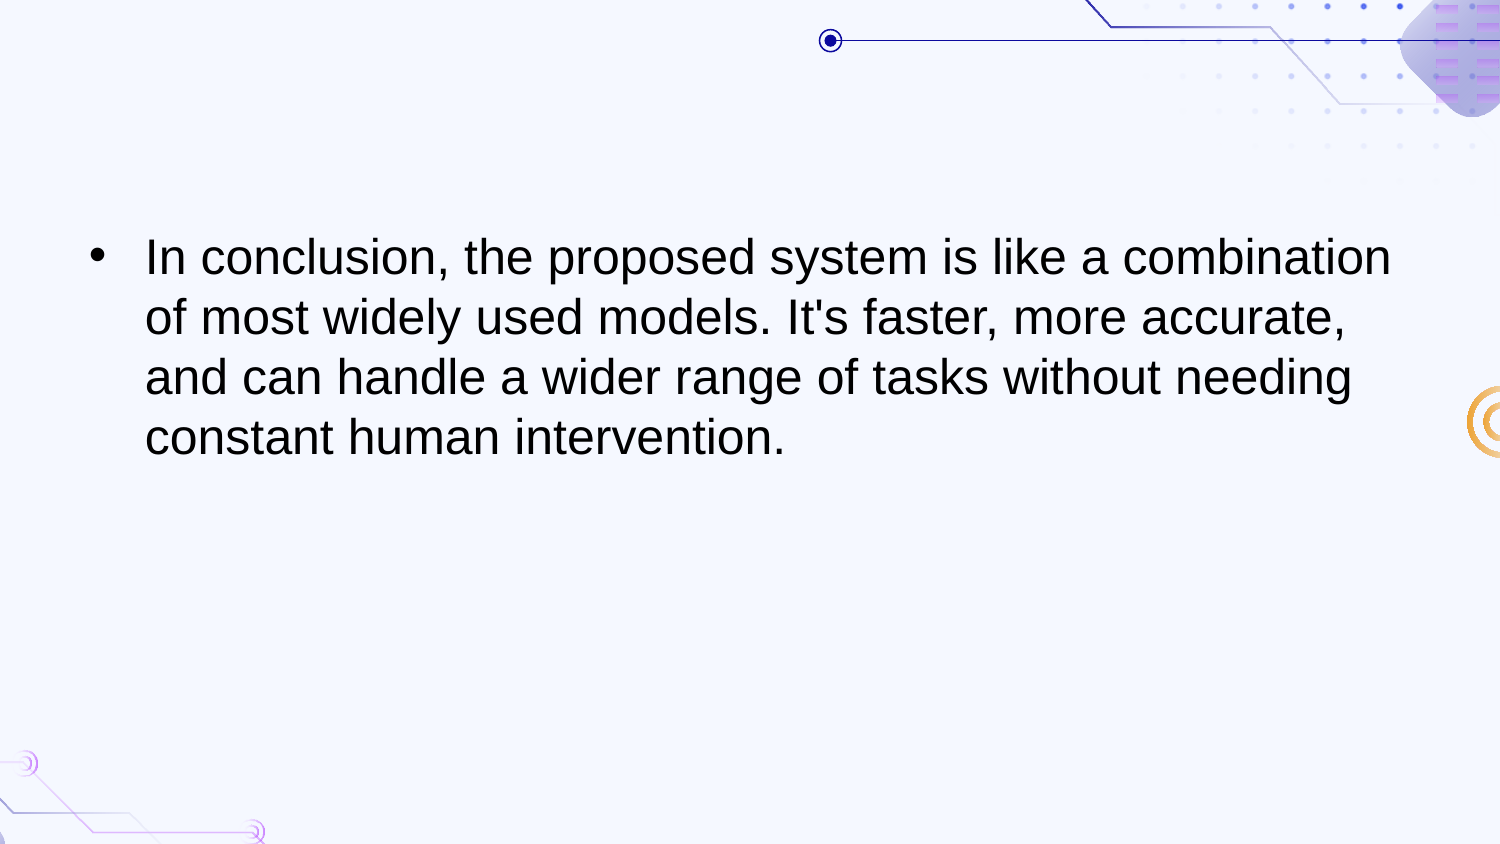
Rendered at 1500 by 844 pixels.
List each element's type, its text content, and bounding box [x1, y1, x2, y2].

text_box In conclusion, the proposed system is like a combination of most widely used models. It's faster, more accurate, and can handle a wider range of tasks without needing constant human intervention. [73, 209, 1427, 659]
picture [1118, 41, 1500, 185]
picture [1118, 0, 1432, 40]
